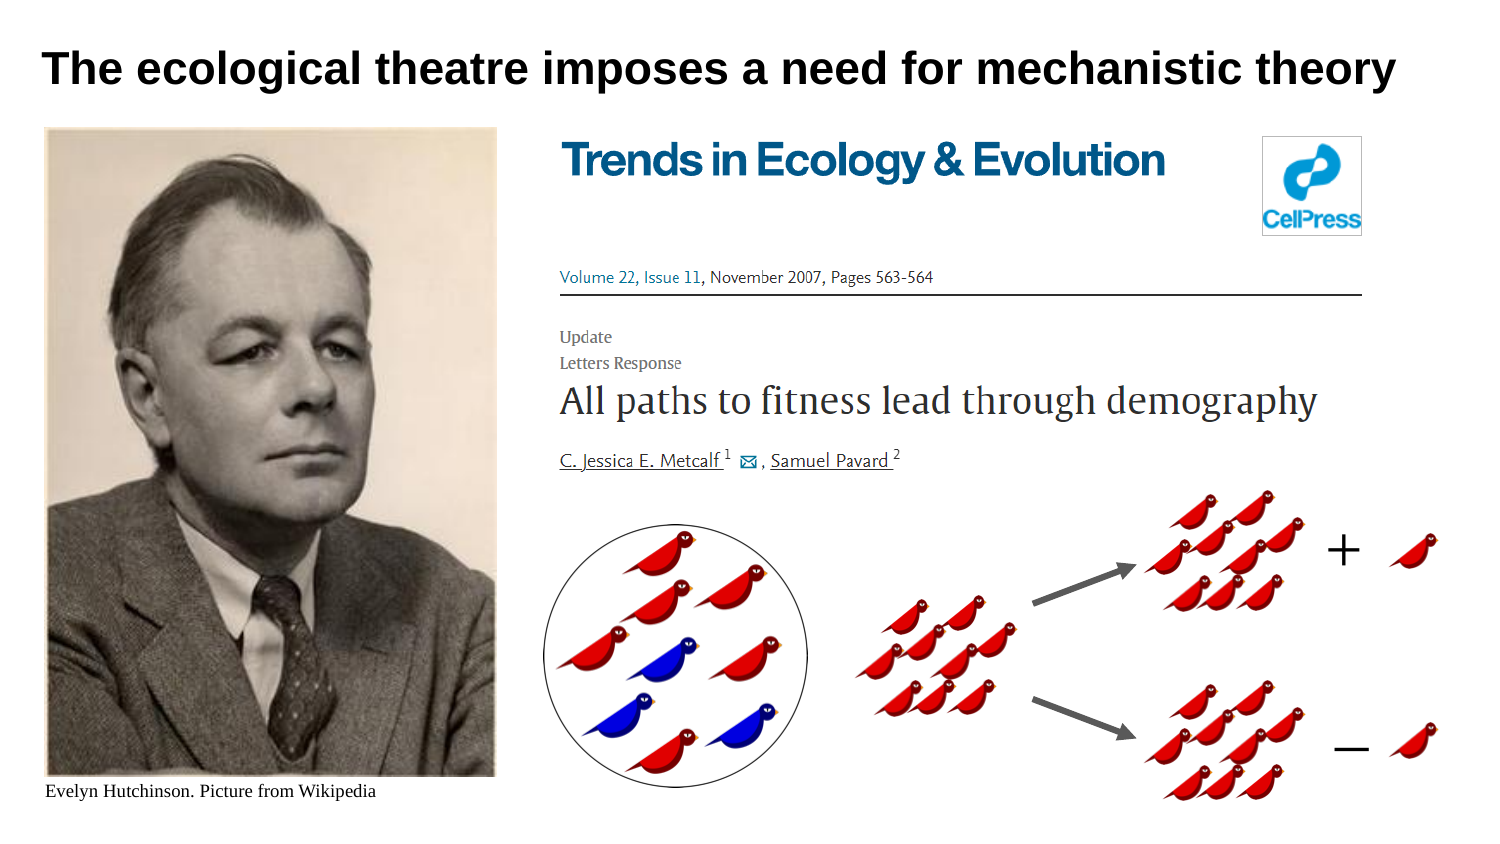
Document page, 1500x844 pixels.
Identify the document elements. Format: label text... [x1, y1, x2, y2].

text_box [1142, 679, 1439, 802]
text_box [854, 594, 1018, 717]
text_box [1142, 490, 1439, 612]
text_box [1032, 698, 1137, 739]
picture [43, 127, 497, 777]
title The ecological theatre imposes a need for mechanistic theory [26, 23, 1424, 117]
text_box Evelyn Hutchinson. Picture from Wikipedia [30, 763, 485, 798]
picture [542, 523, 809, 788]
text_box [1032, 564, 1138, 604]
picture [544, 121, 1374, 486]
